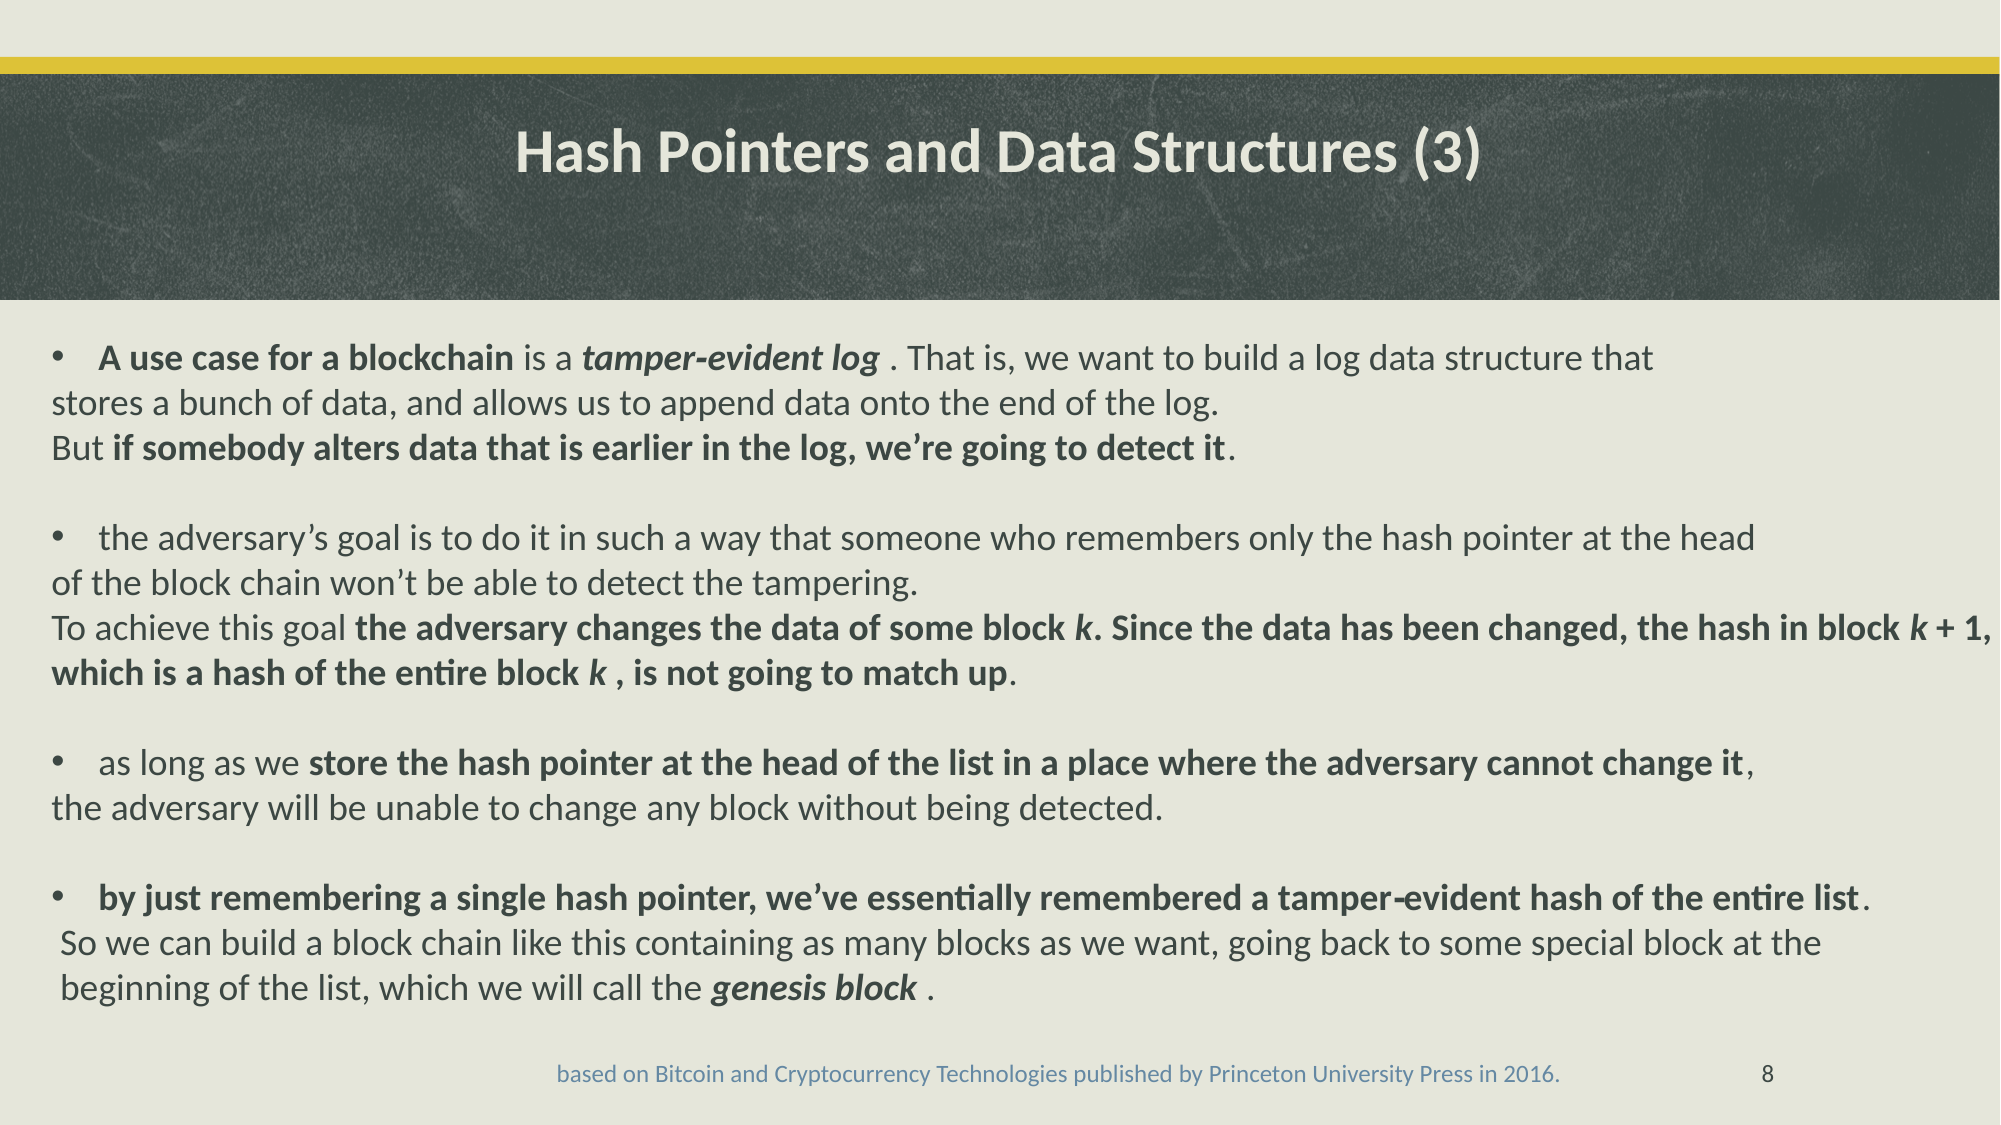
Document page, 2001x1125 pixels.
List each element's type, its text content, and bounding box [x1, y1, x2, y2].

slide_number 8 [1586, 1042, 1790, 1103]
title Hash Pointers and Data Structures (3) [210, 76, 1790, 300]
footer based on Bitcoin and Cryptocurrency Technologies published by Princeton University Press in 2016. [533, 1042, 1586, 1103]
picture [0, 74, 2000, 300]
text_box A use case for a blockchain is a tamper‐evident log . That is, we want to build a log data structure that stores a bunch of data, and allows us to append data onto the end of the log. But if somebody alters data that is earlier in the log, we’re going to detect it. the adversary’s goal is to do it in such a way that someone who remembers only the hash pointer at the head of the block chain won’t be able to detect the tampering. To achieve this goal the adversary changes the data of some block k. Since the data has been changed, the hash in block k + 1, which is a hash of the entire block k , is not going to match up. as long as we store the hash pointer at the head of the list in a place where the adversary cannot change it, the adversary will be unable to change any block without being detected. by just remembering a single hash pointer, we’ve essentially remembered a tamper‐evident hash of the entire list. So we can build a block chain like this containing as many blocks as we want, going back to some special block at the beginning of the list, which we will call the genesis block . [36, 325, 2000, 1061]
